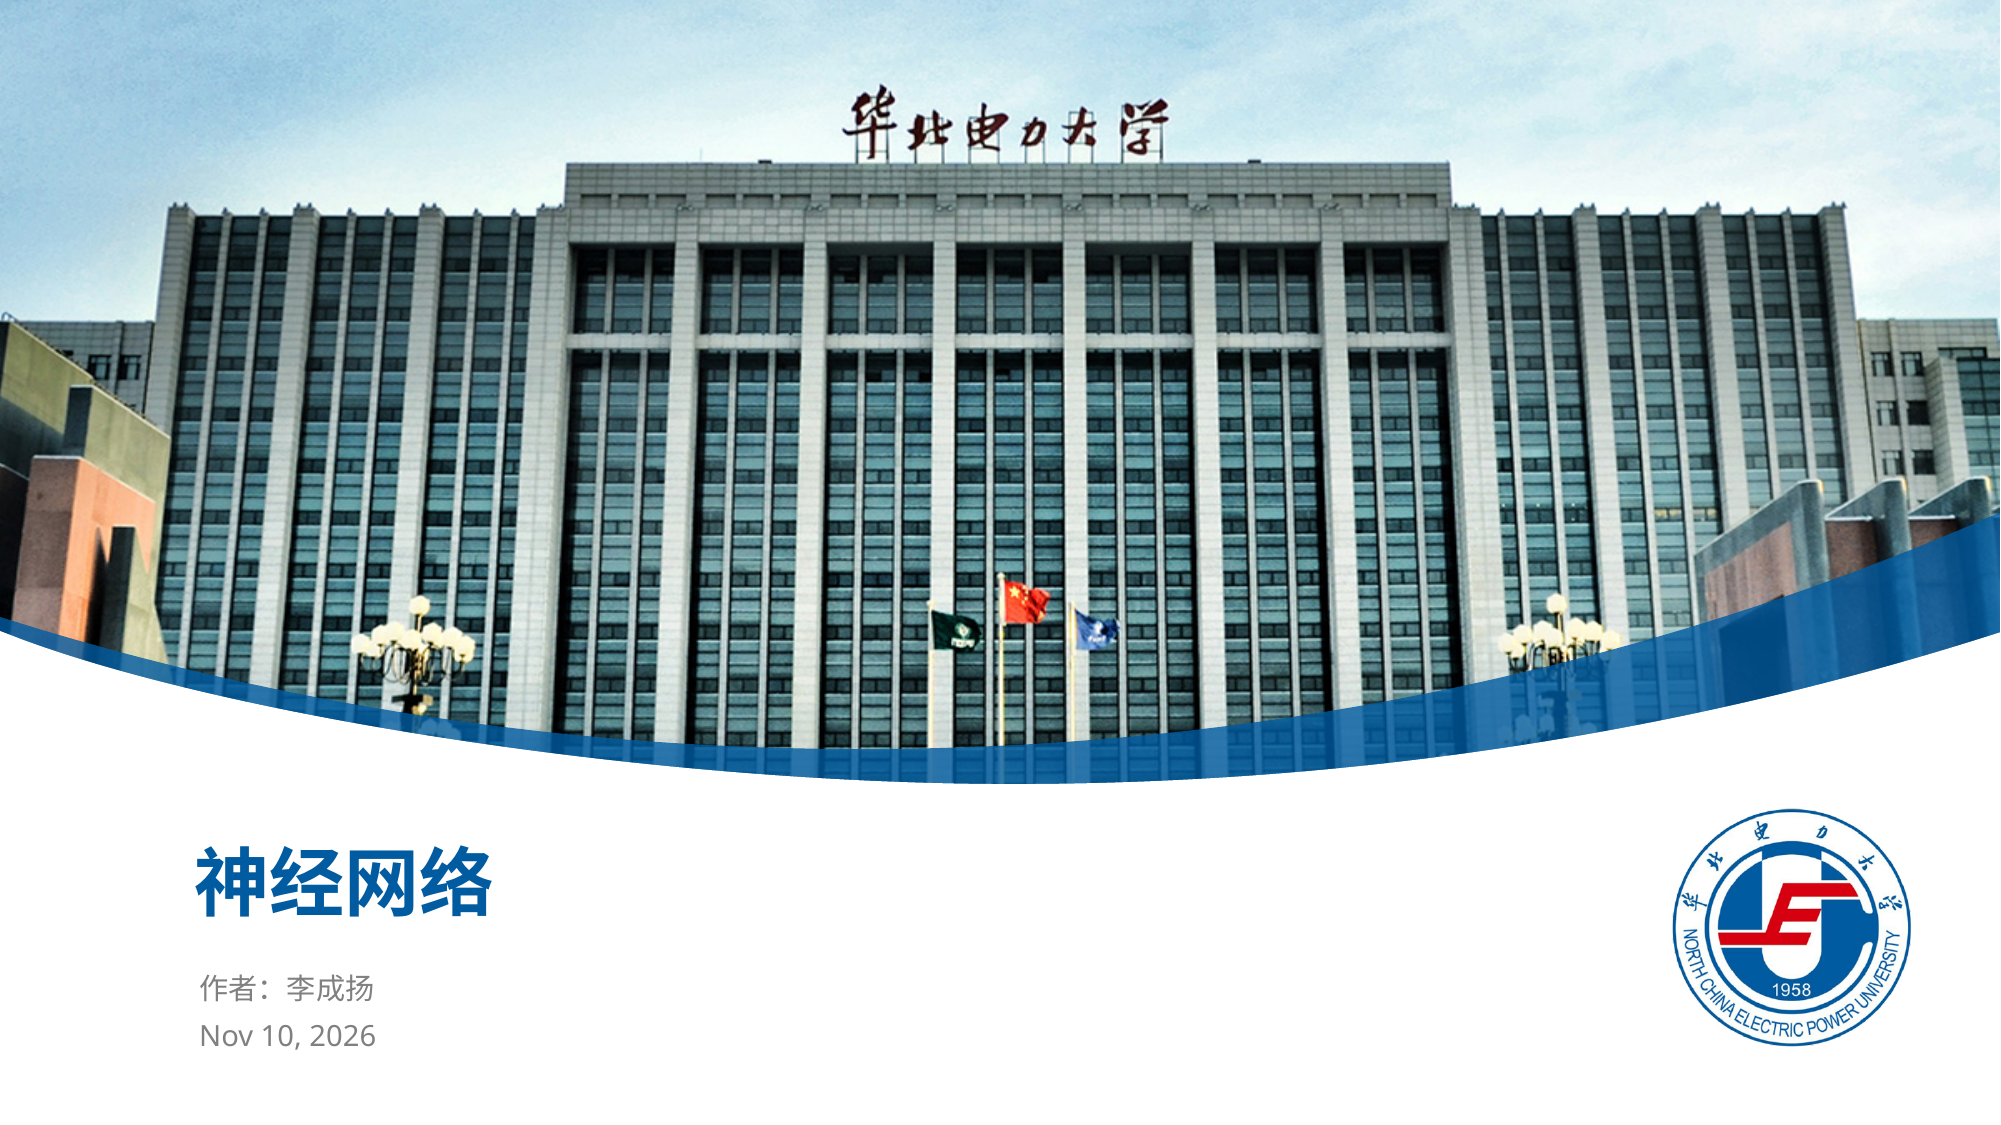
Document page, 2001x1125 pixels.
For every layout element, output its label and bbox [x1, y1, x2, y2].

picture [0, 0, 2000, 512]
text_box [0, 512, 2000, 1125]
picture [1666, 802, 1917, 1053]
